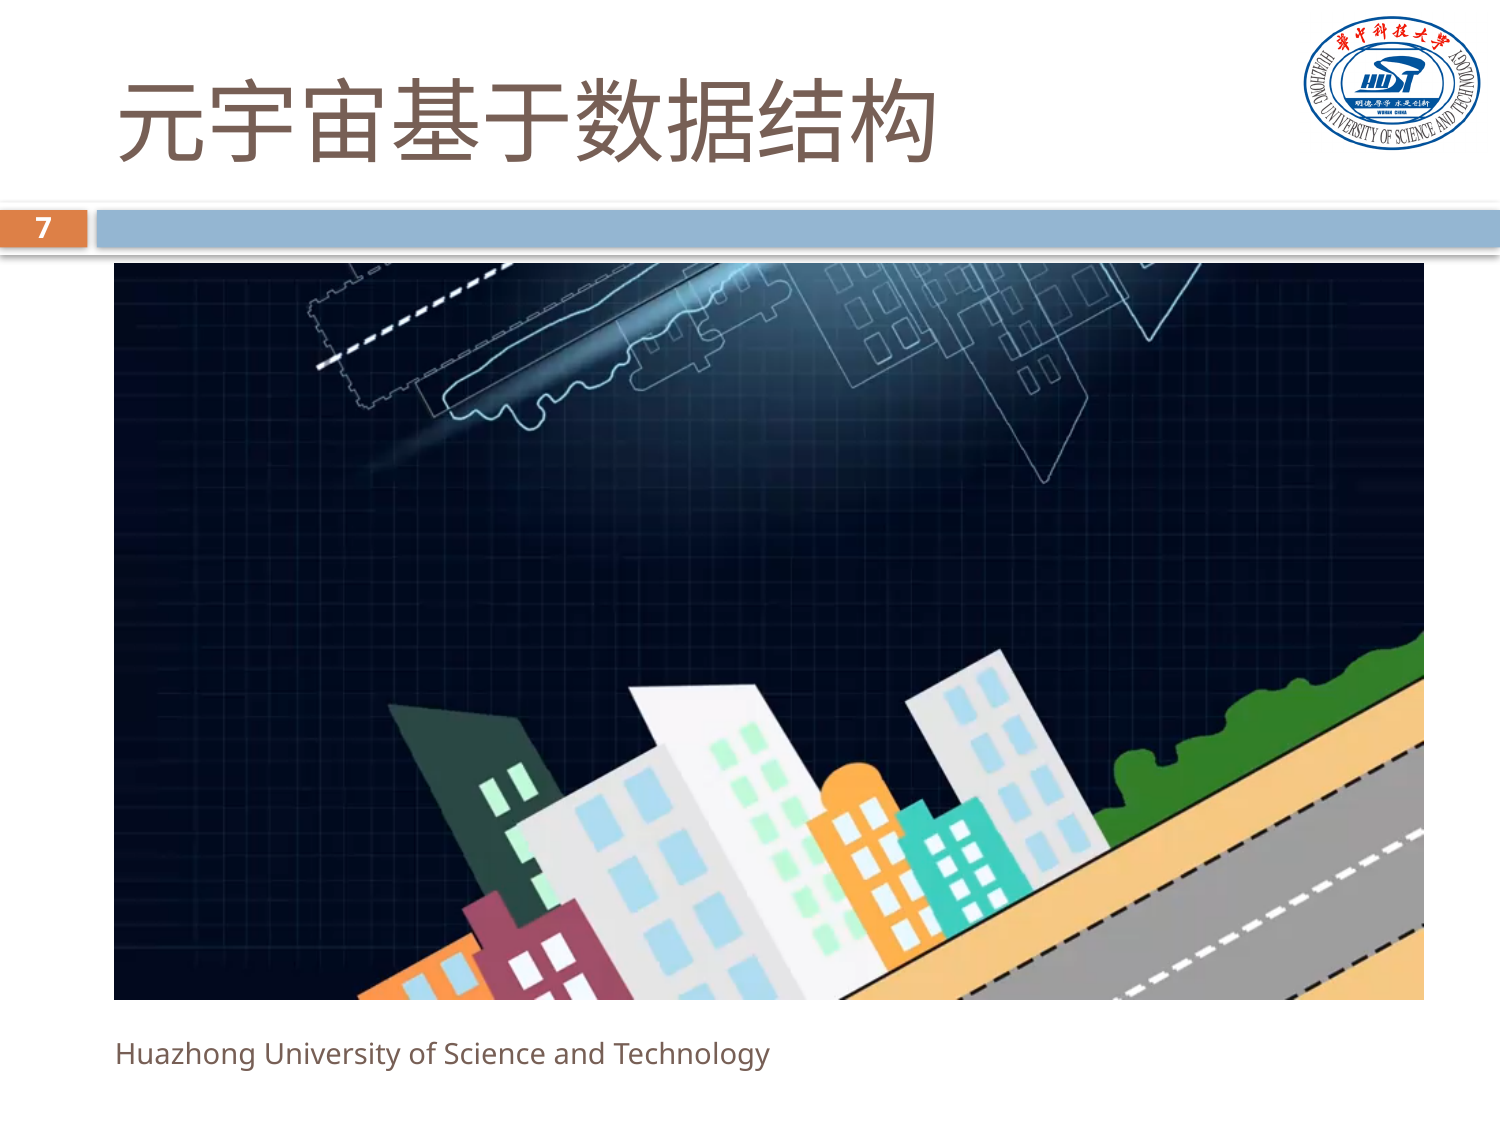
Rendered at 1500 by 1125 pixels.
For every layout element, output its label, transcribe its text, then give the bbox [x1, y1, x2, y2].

title 元宇宙基于数据结构 [100, 37, 1438, 200]
slide_number 7 [0, 208, 88, 249]
footer Huazhong University of Science and Technology [99, 1024, 990, 1085]
picture [1299, 12, 1488, 153]
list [113, 262, 1425, 1001]
